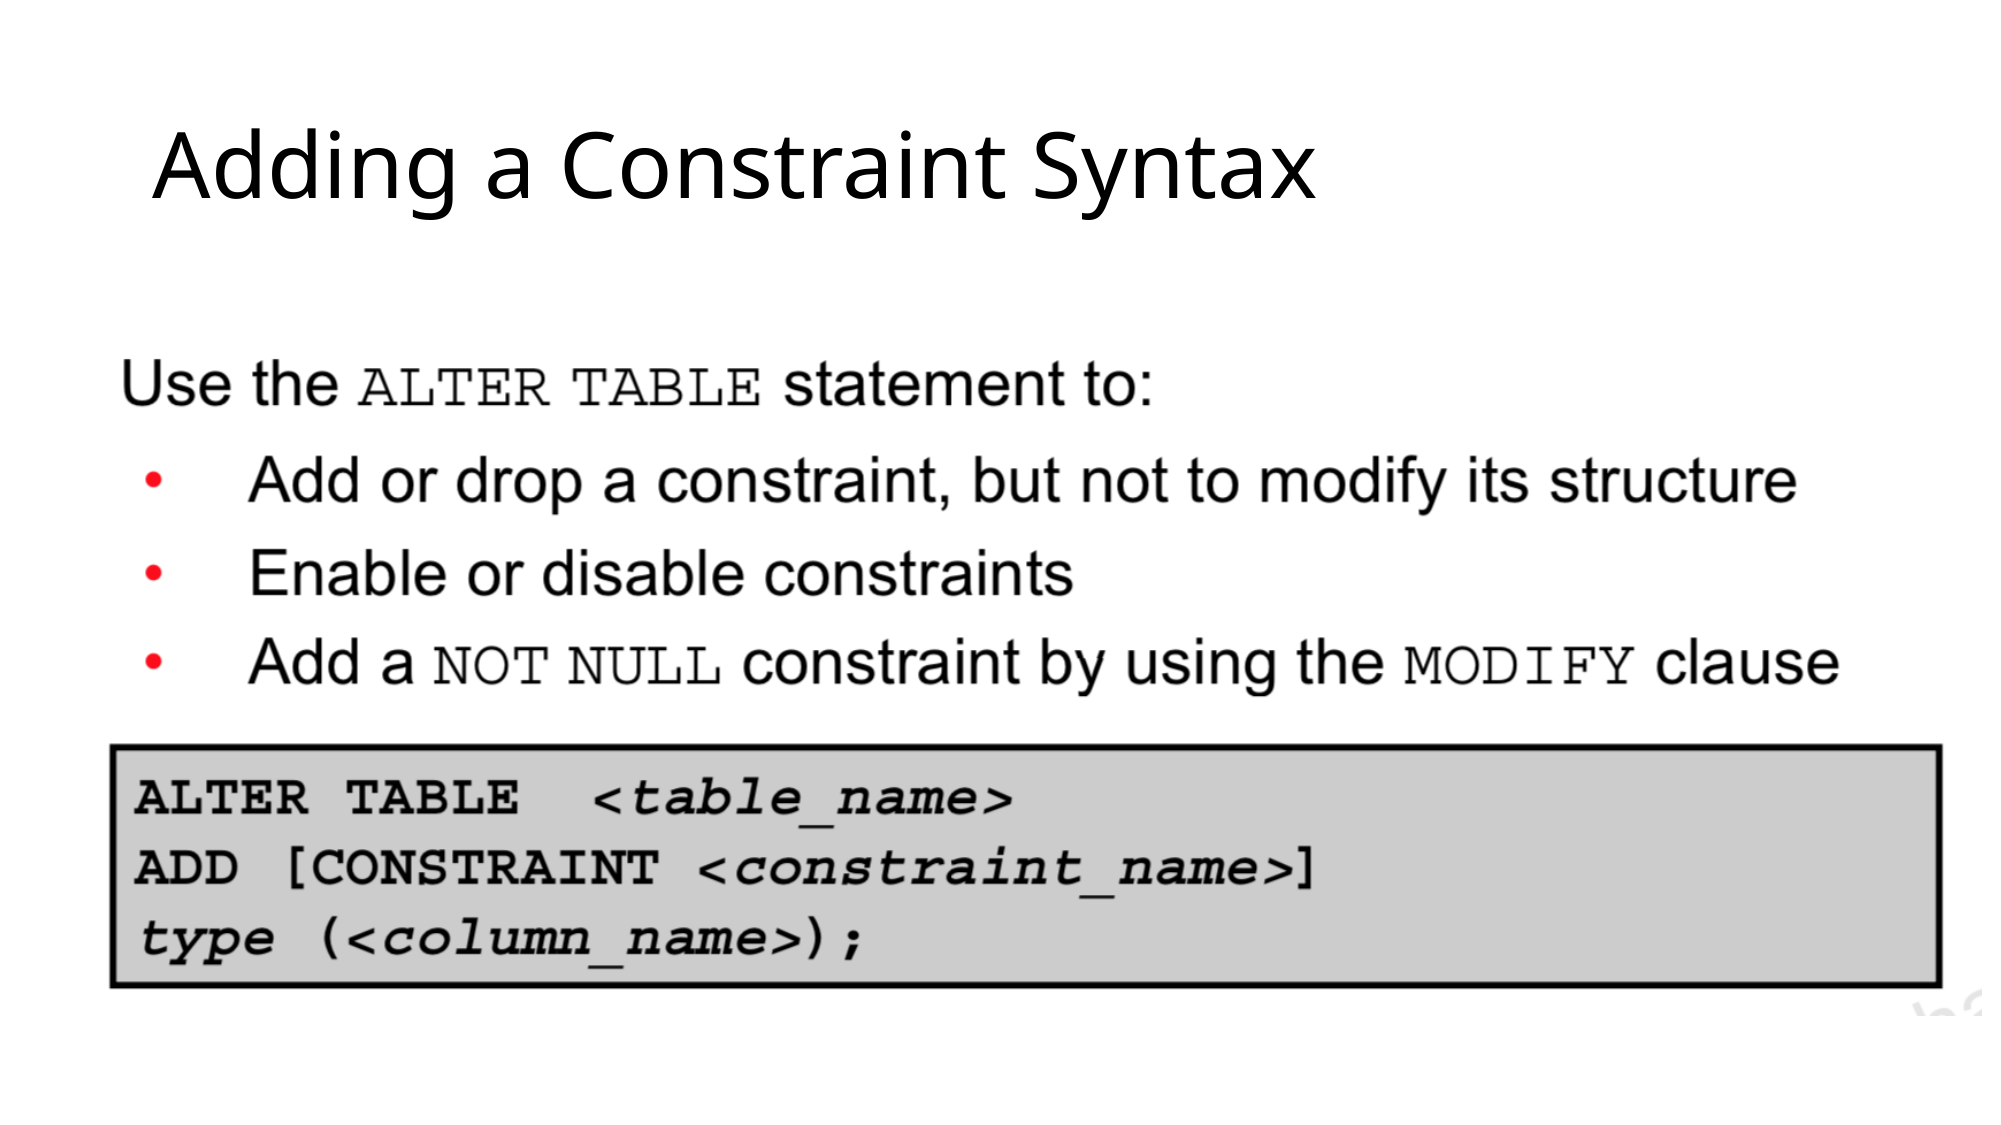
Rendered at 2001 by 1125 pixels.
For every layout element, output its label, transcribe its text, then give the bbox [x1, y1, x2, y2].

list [74, 328, 1982, 1016]
title Adding a Constraint Syntax [137, 59, 1863, 278]
